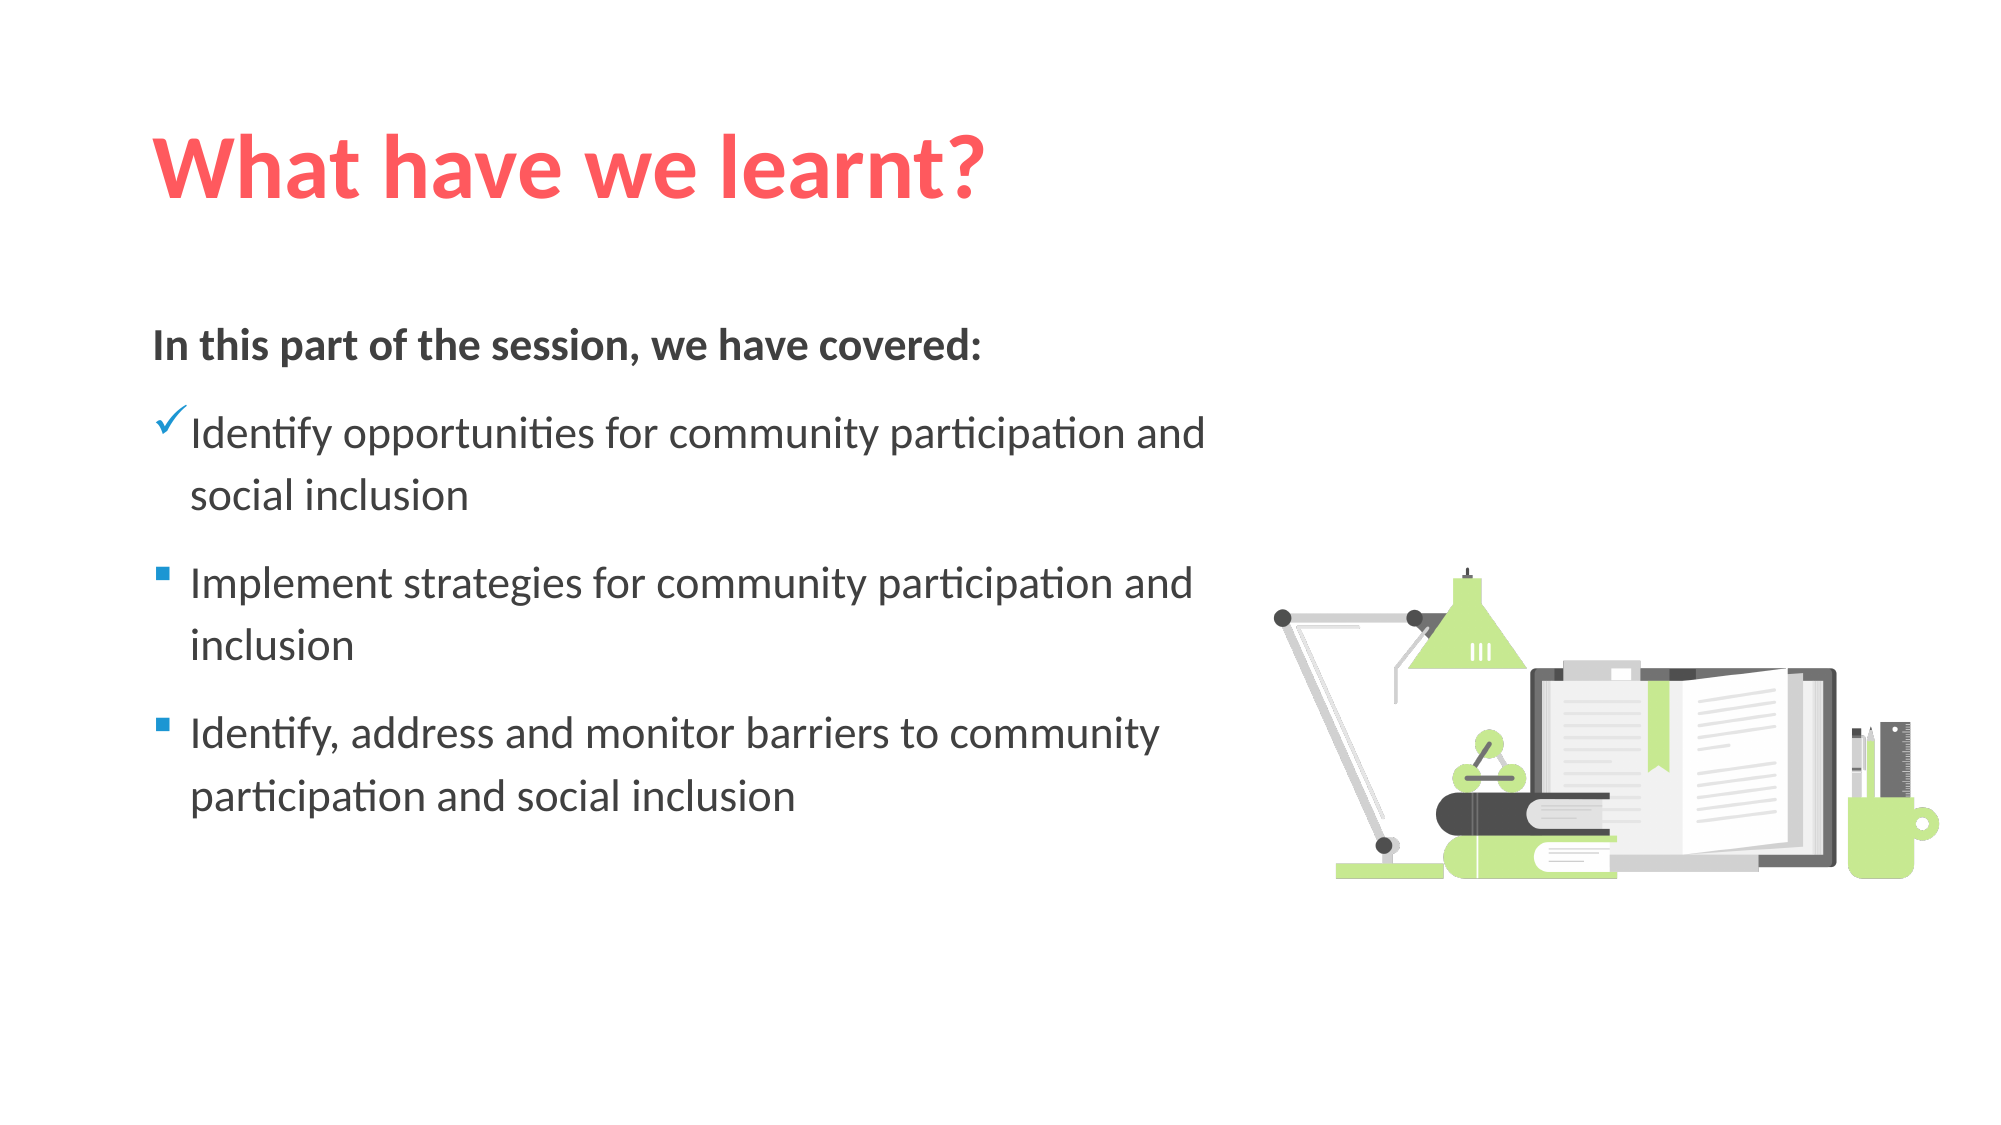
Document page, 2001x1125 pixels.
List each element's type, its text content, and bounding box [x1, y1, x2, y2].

picture [1206, 331, 2000, 1125]
list In this part of the session, we have covered: Identify opportunities for community participation and social inclusion Implement strategies for community participation and inclusion Identify, address and monitor barriers to community participation and social inclusion [137, 299, 1250, 1014]
title What have we learnt? [137, 59, 1793, 278]
